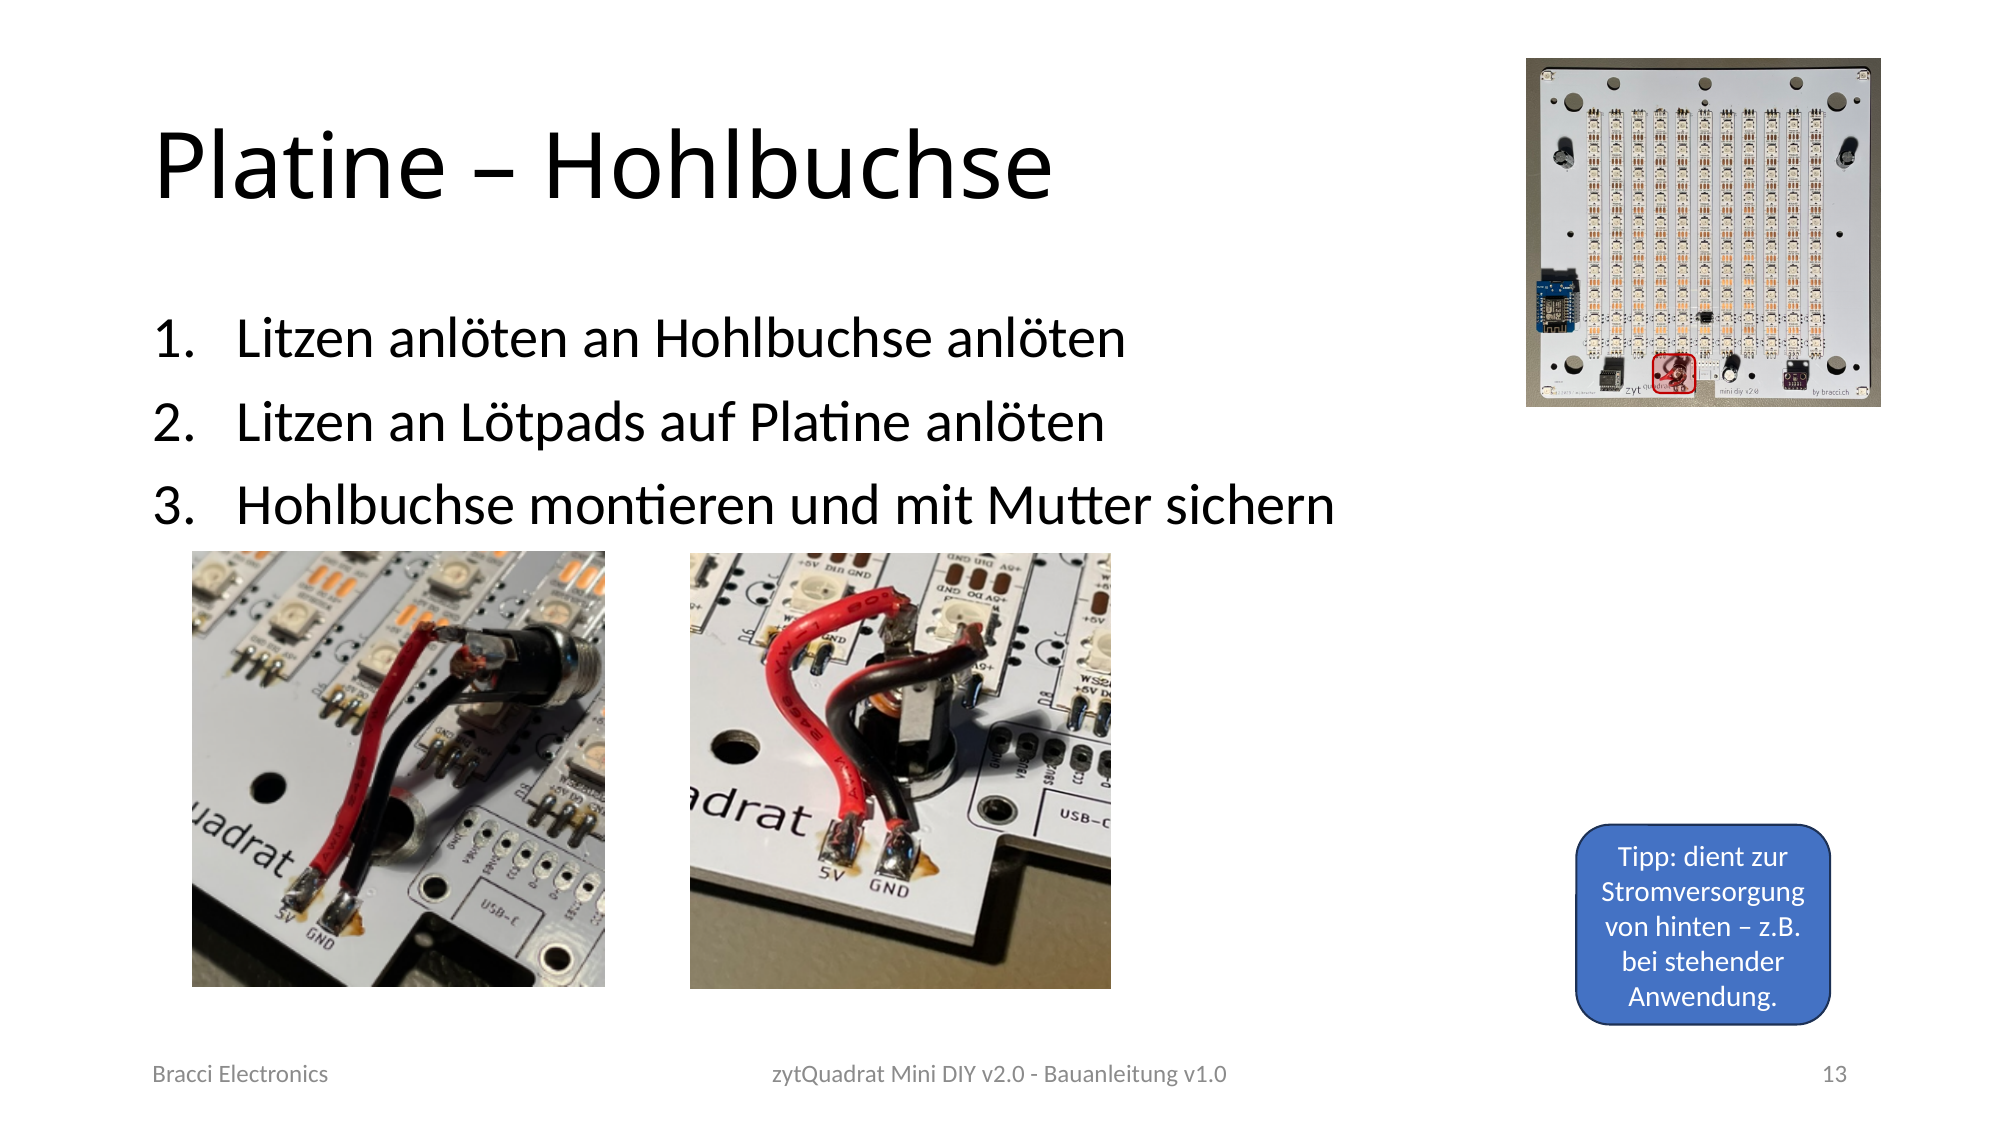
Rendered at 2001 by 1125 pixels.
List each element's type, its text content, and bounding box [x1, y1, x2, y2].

footer zytQuadrat Mini DIY v2.0 - Bauanleitung v1.0 [662, 1042, 1338, 1103]
slide_number 13 [1412, 1042, 1863, 1103]
picture [690, 553, 1111, 989]
text_box Tipp: dient zur Stromversorgung von hinten – z.B. bei stehender Anwendung. [1575, 823, 1832, 1026]
list Litzen anlöten an Hohlbuchse anlöten Litzen an Lötpads auf Platine anlöten Hohlbuchse montieren und mit Mutter sichern [137, 299, 1863, 1014]
picture [192, 551, 605, 988]
picture [1526, 58, 1881, 407]
slide_number Bracci Electronics [137, 1042, 588, 1103]
title Platine – Hohlbuchse [137, 59, 1526, 278]
